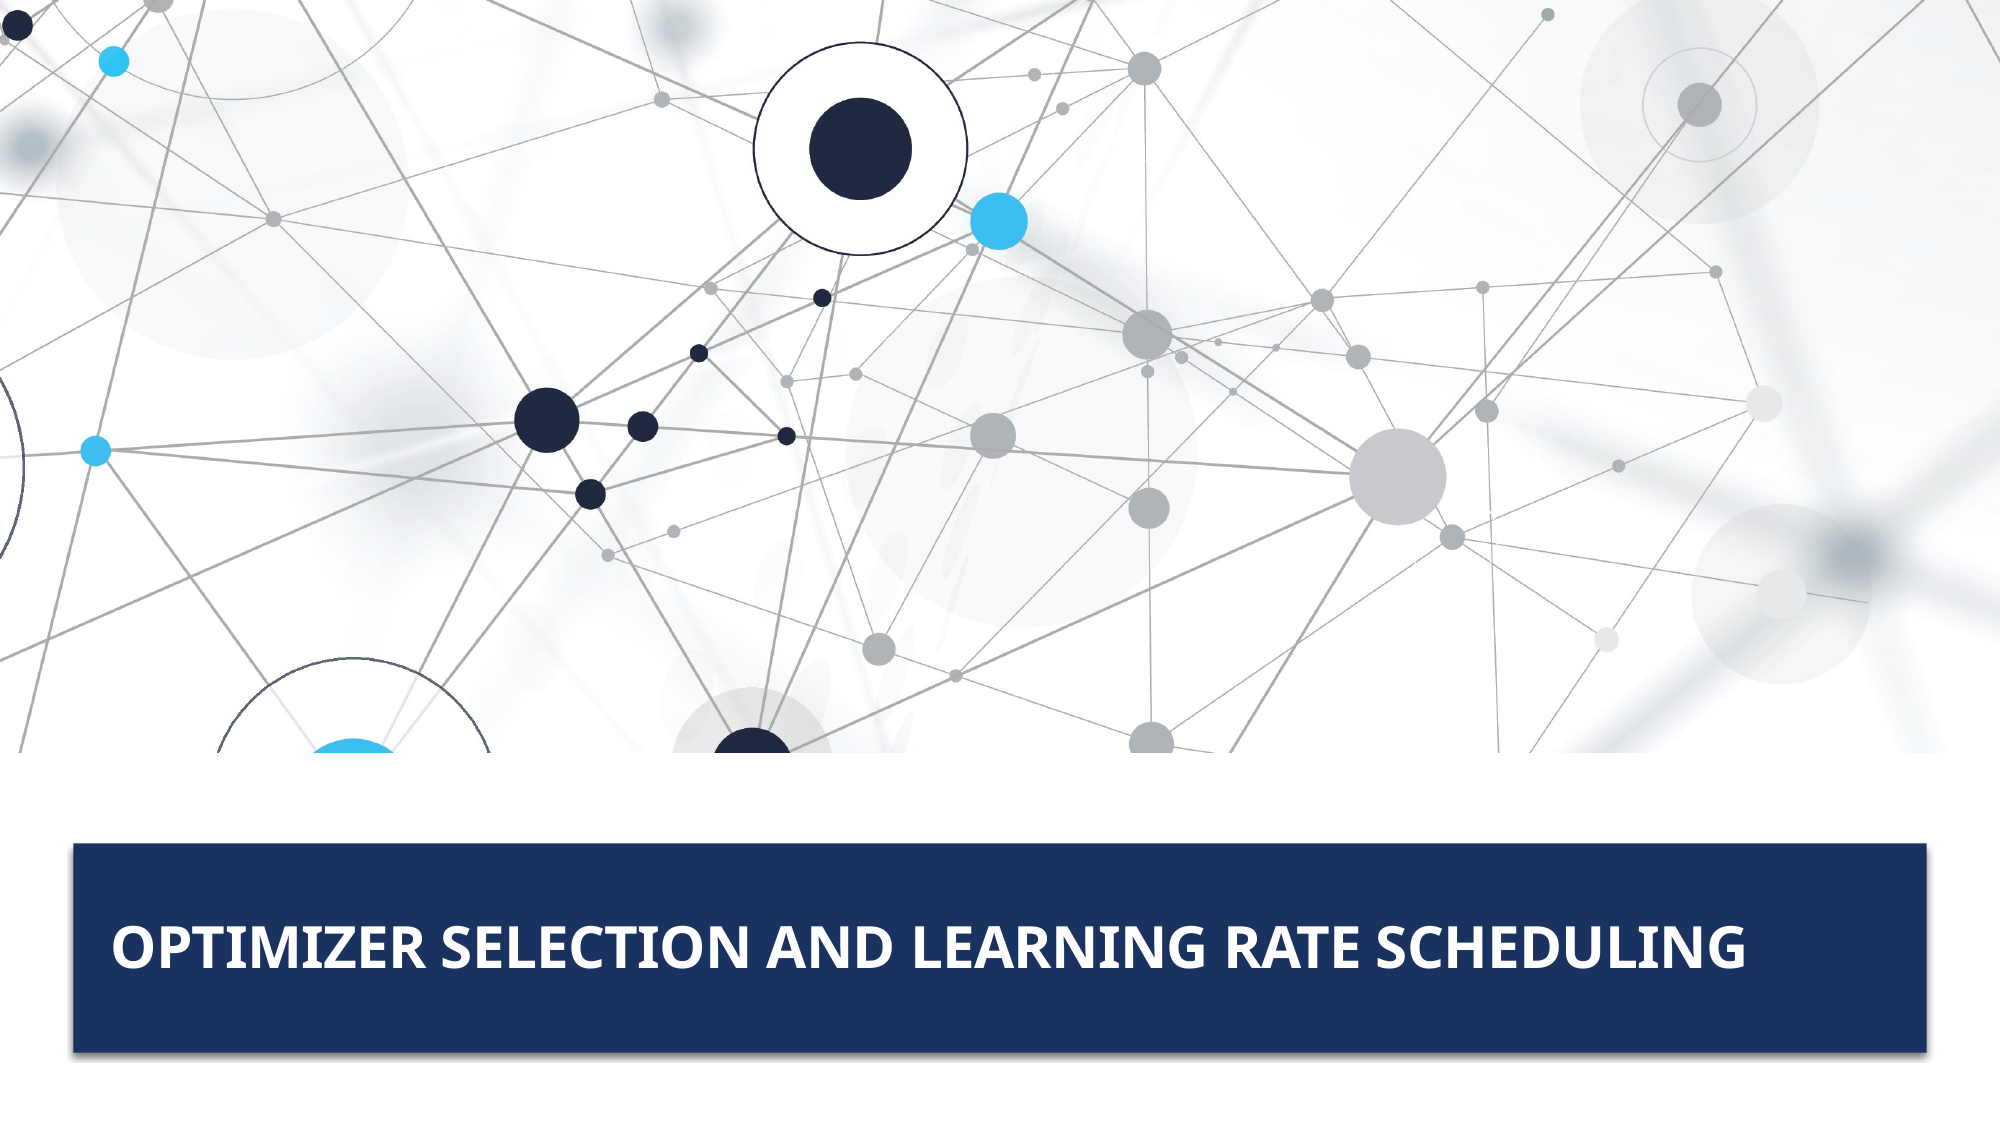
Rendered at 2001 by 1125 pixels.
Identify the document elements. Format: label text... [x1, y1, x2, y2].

picture [0, 0, 2000, 753]
title Optimizer Selection and Learning Rate Scheduling [95, 889, 1926, 1003]
